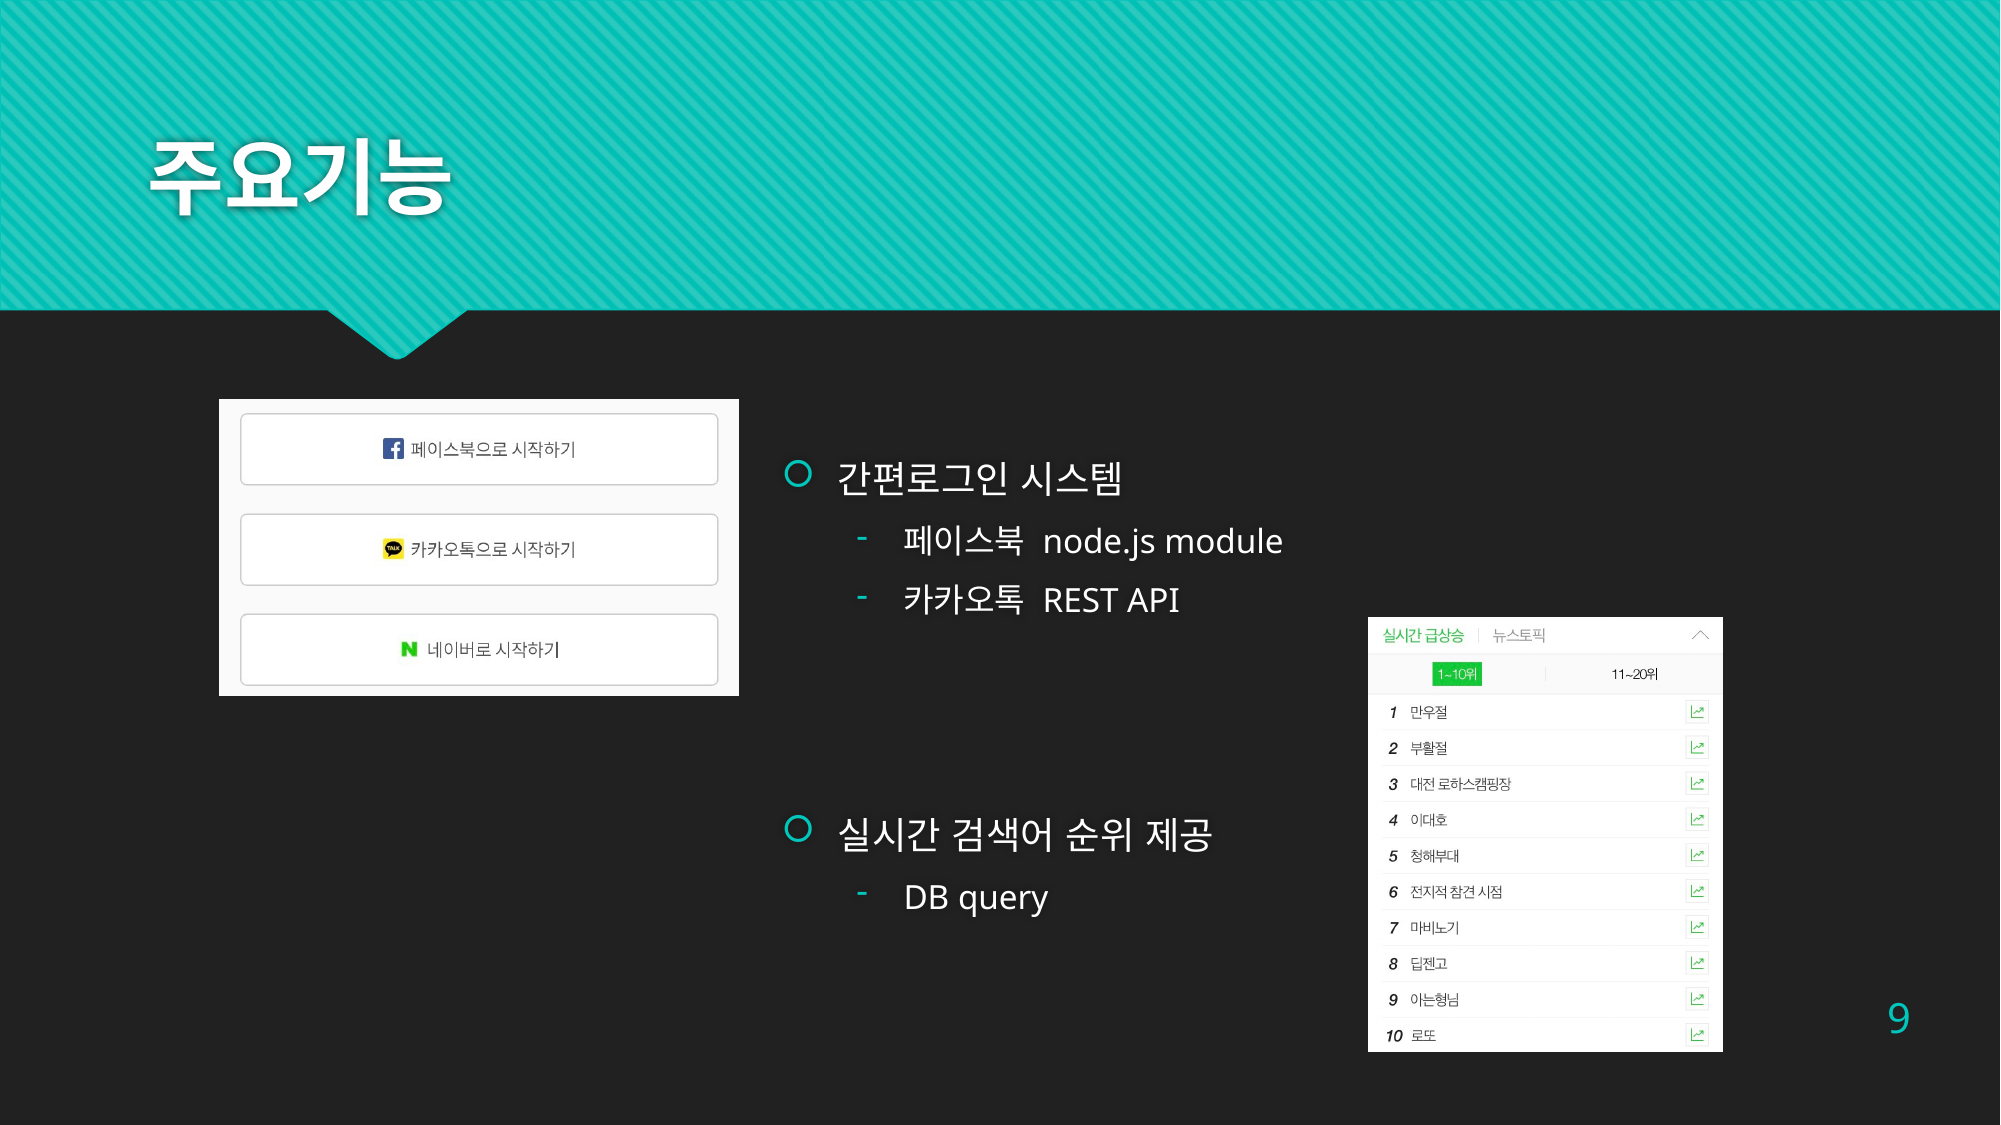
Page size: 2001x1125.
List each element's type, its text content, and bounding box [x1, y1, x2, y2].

text_box 실시간 검색어 순위 제공 DB query [766, 725, 1368, 1002]
picture [1368, 617, 1723, 1052]
list 간편로그인 시스템 페이스북 node.js module 카카오톡 REST API [766, 399, 1380, 676]
title 주요기능 [132, 73, 1868, 233]
picture [218, 399, 739, 696]
slide_number 9 [1751, 970, 1927, 1051]
